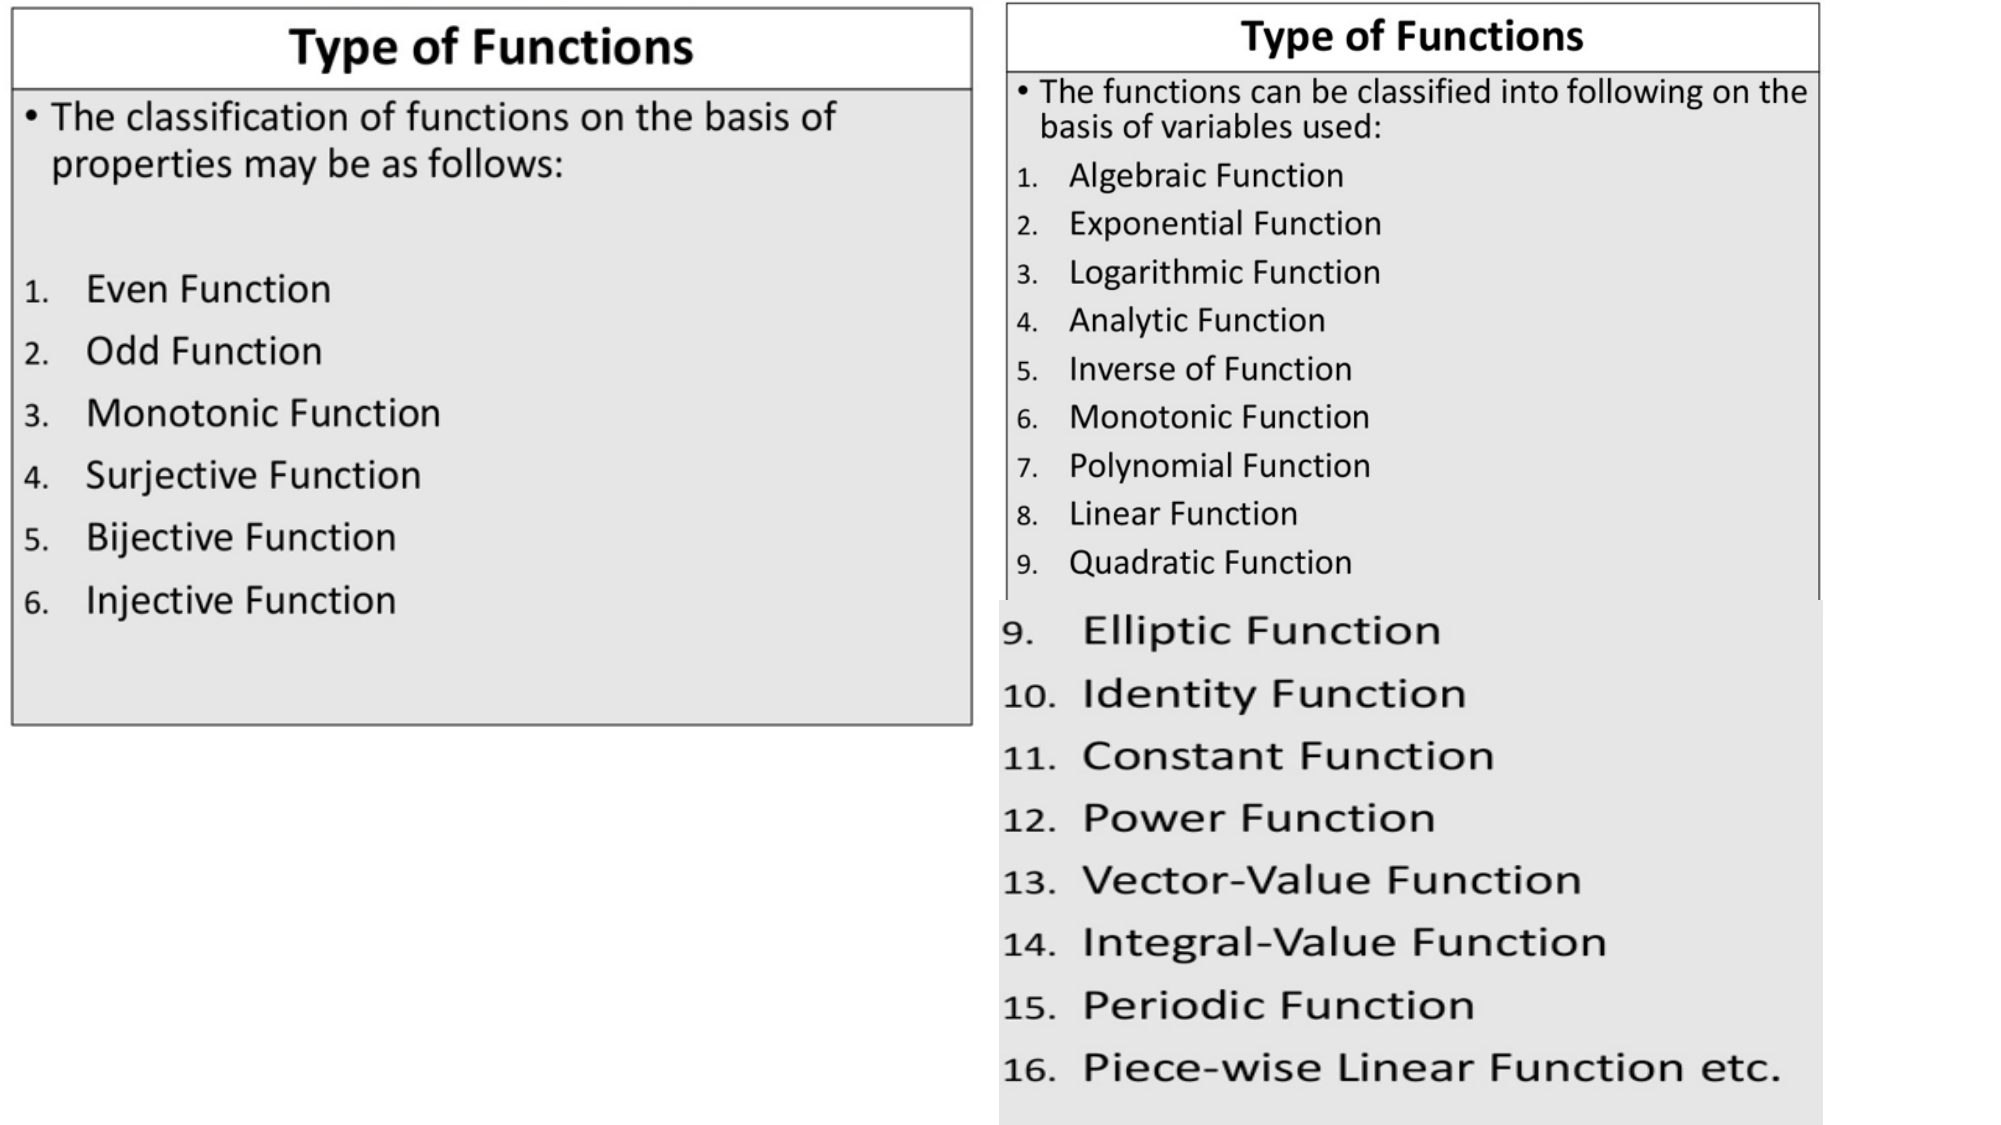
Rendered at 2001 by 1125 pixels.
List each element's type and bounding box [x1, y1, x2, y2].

picture [999, 0, 1837, 1125]
picture [0, 0, 989, 730]
